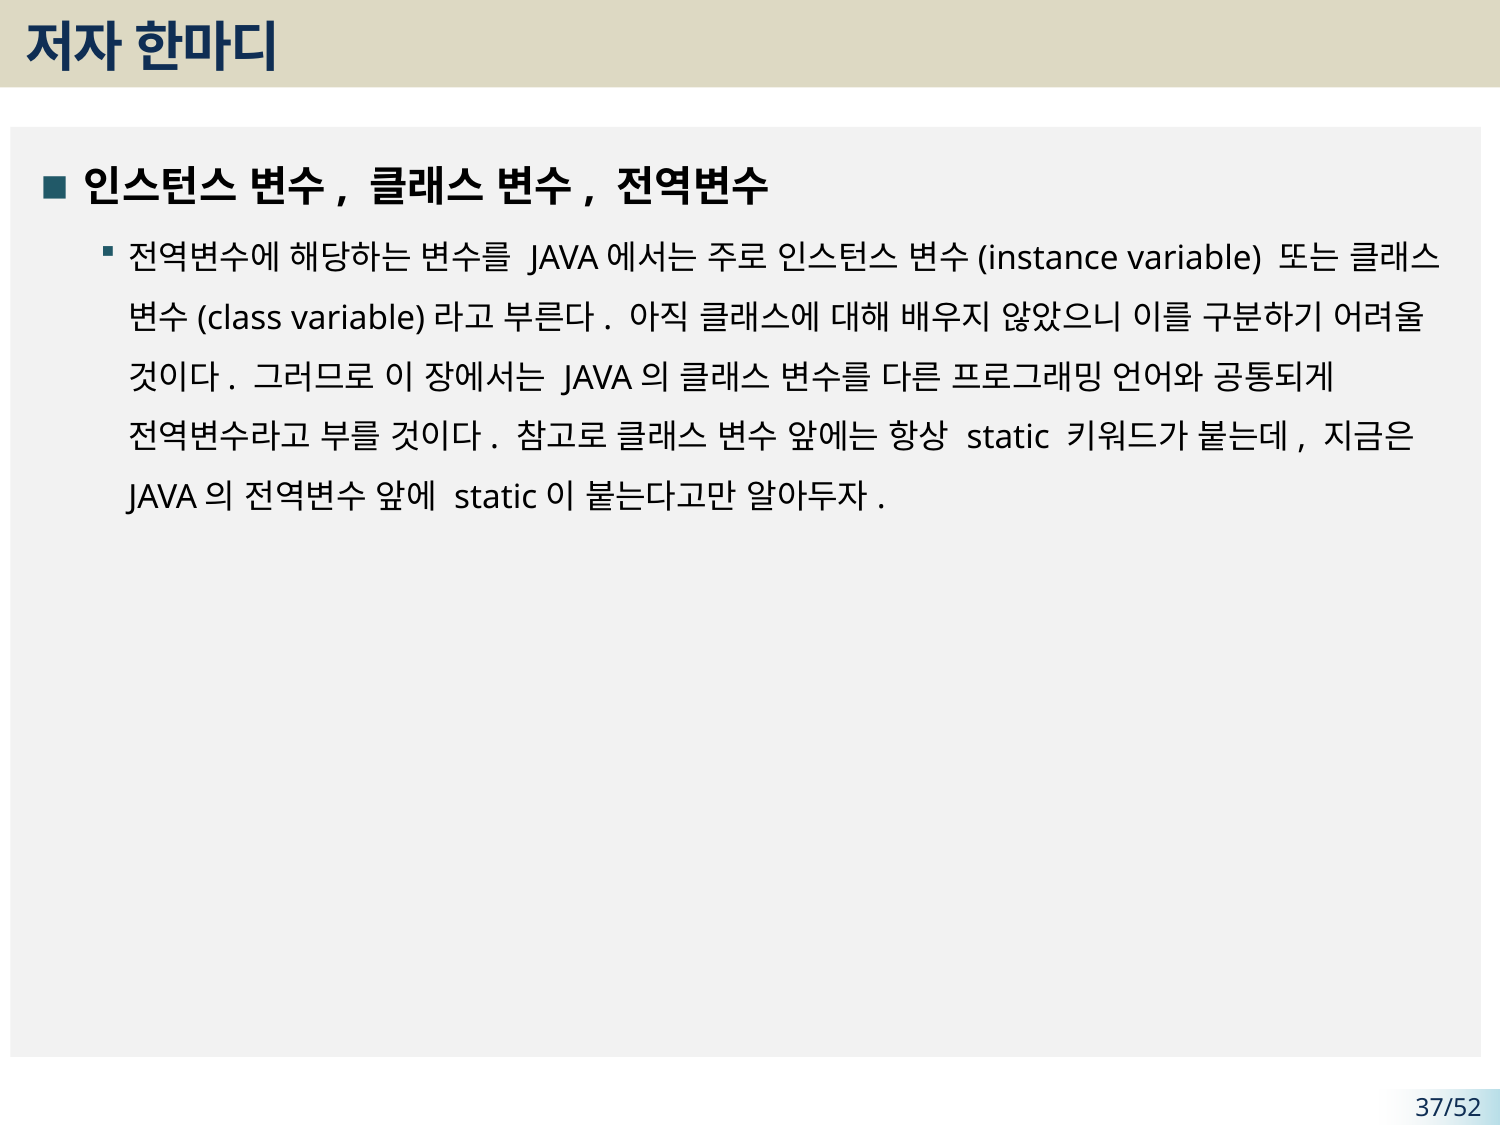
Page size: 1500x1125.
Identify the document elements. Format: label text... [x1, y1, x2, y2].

title 저자 한마디 [10, 5, 1288, 84]
list 인스턴스 변수, 클래스 변수, 전역변수 전역변수에 해당하는 변수를 JAVA에서는 주로 인스턴스 변수(instance variable) 또는 클래스 변수(class variable)라고 부른다. 아직 클래스에 대해 배우지 않았으니 이를 구분하기 어려울 것이다. 그러므로 이 장에서는 JAVA의 클래스 변수를 다른 프로그래밍 언어와 공통되게 전역변수라고 부를 것이다. 참고로 클래스 변수 앞에는 항상 static 키워드가 붙는데, 지금은 JAVA의 전역변수 앞에 static이 붙는다고만 알아두자. [10, 126, 1481, 1057]
